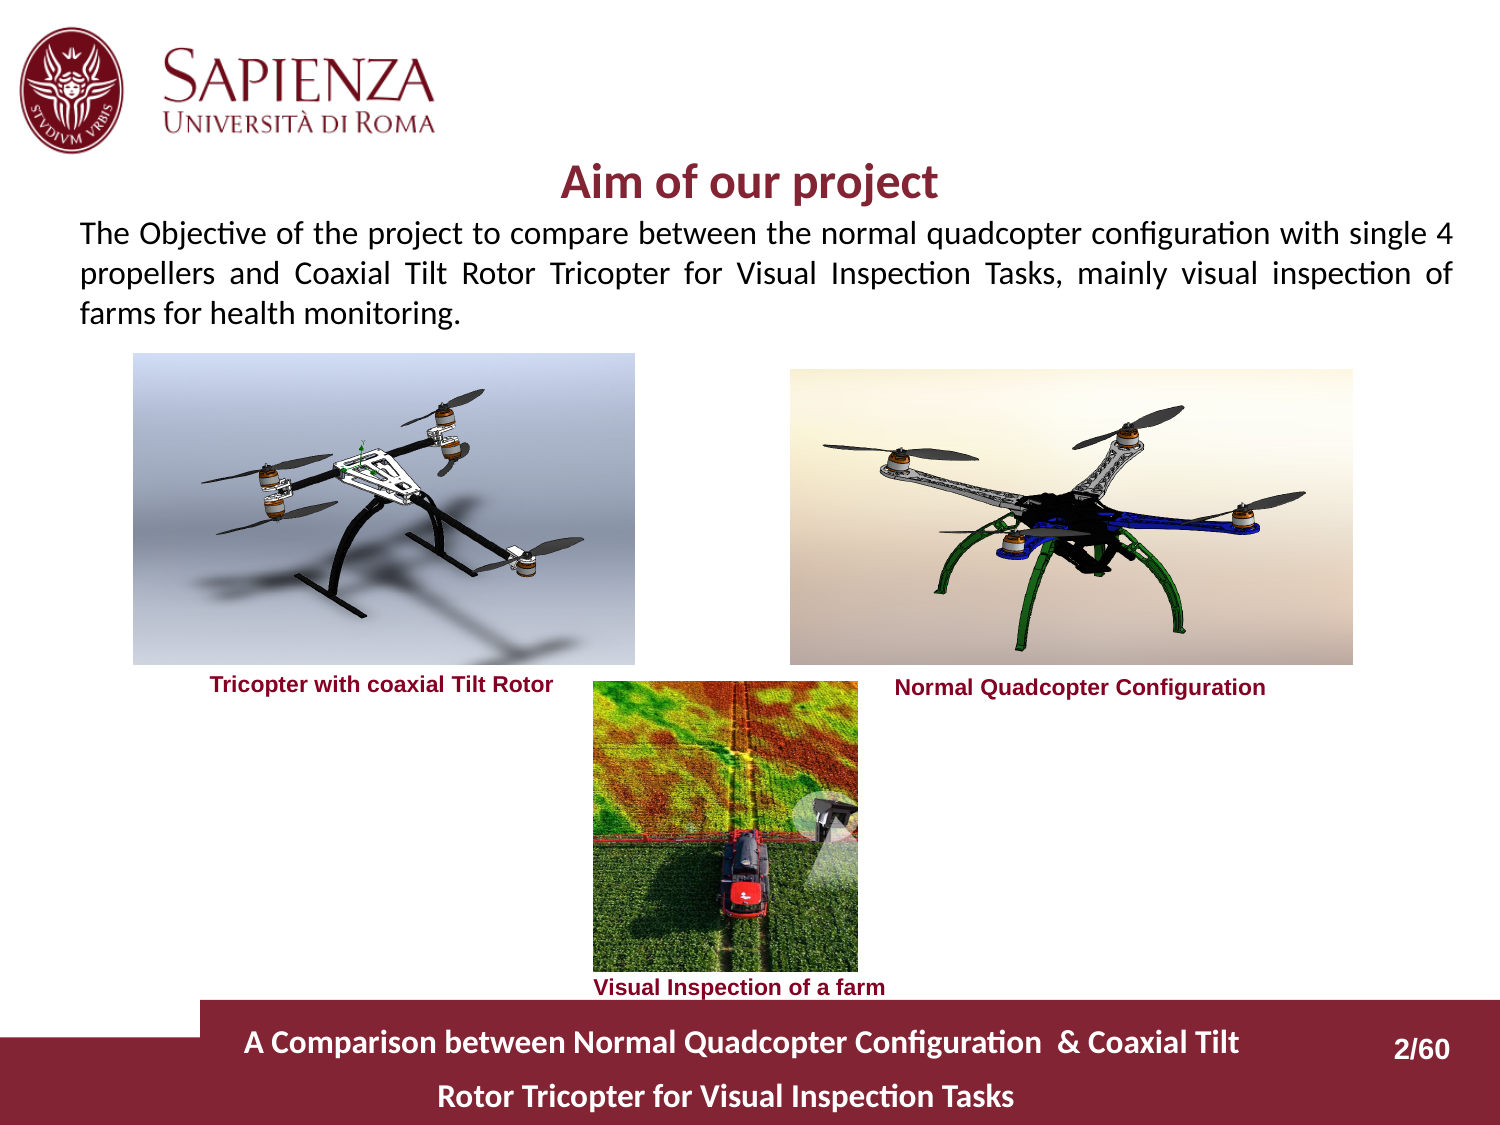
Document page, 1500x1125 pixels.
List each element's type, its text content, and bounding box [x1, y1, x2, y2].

picture [593, 681, 860, 972]
text_box Normal Quadcopter Configuration [879, 673, 1285, 707]
title Aim of our project [141, 140, 1359, 203]
list The Objective of the project to compare between the normal quadcopter configuration with single 4 propellers and Coaxial Tilt Rotor Tricopter for Visual Inspection Tasks, mainly visual inspection of farms for health monitoring. [64, 203, 1471, 879]
text_box A Comparison between Normal Quadcopter Configuration & Coaxial Tilt Rotor Tricopter for Visual Inspection Tasks [159, 946, 1294, 1122]
text_box 2/60 [1378, 1023, 1475, 1073]
text_box Tricopter with coaxial Tilt Rotor [194, 674, 573, 705]
picture [133, 353, 635, 665]
picture [790, 369, 1353, 665]
